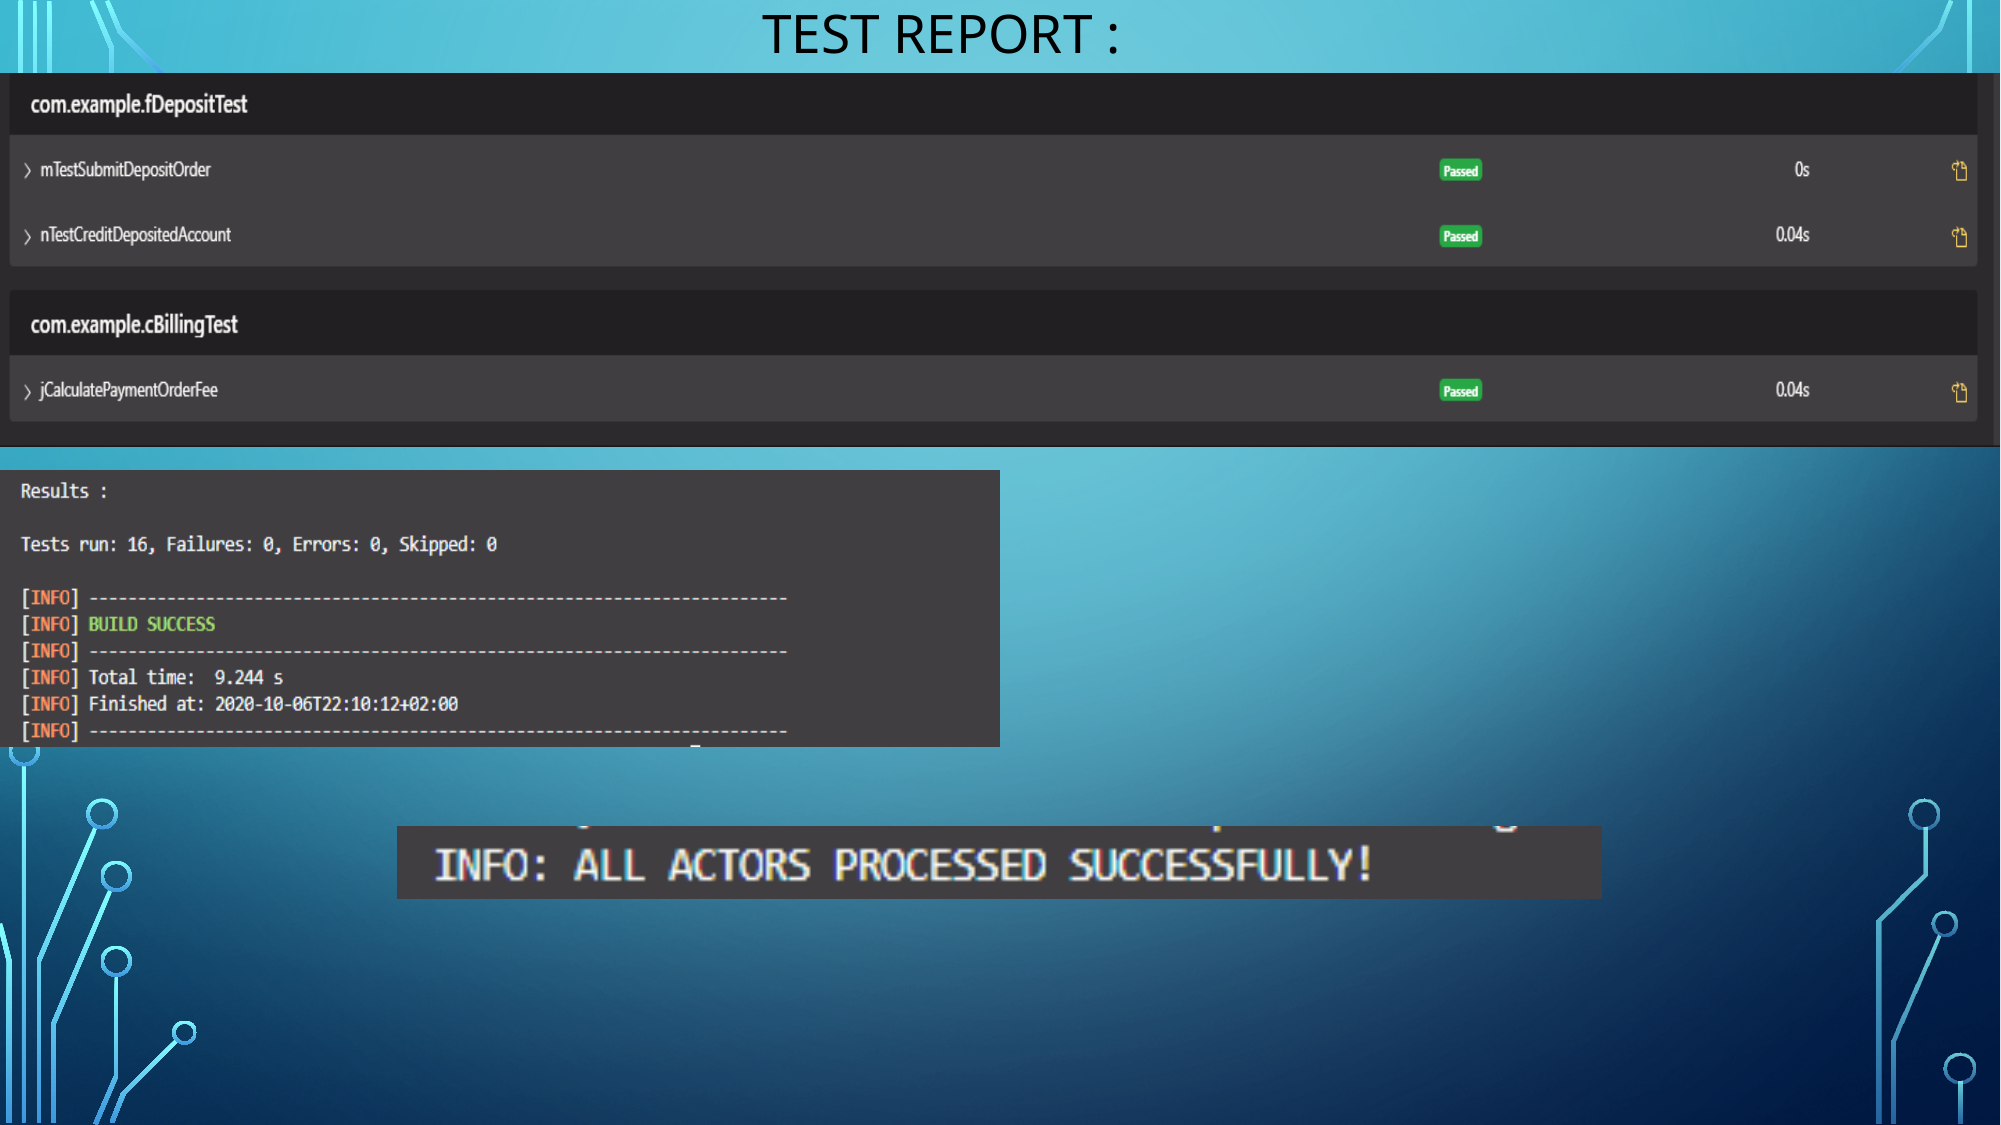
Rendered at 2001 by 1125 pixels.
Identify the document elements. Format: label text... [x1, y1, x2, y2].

title Test report : [747, 0, 1167, 73]
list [0, 73, 2000, 447]
picture [0, 469, 1001, 747]
picture [397, 826, 1603, 899]
